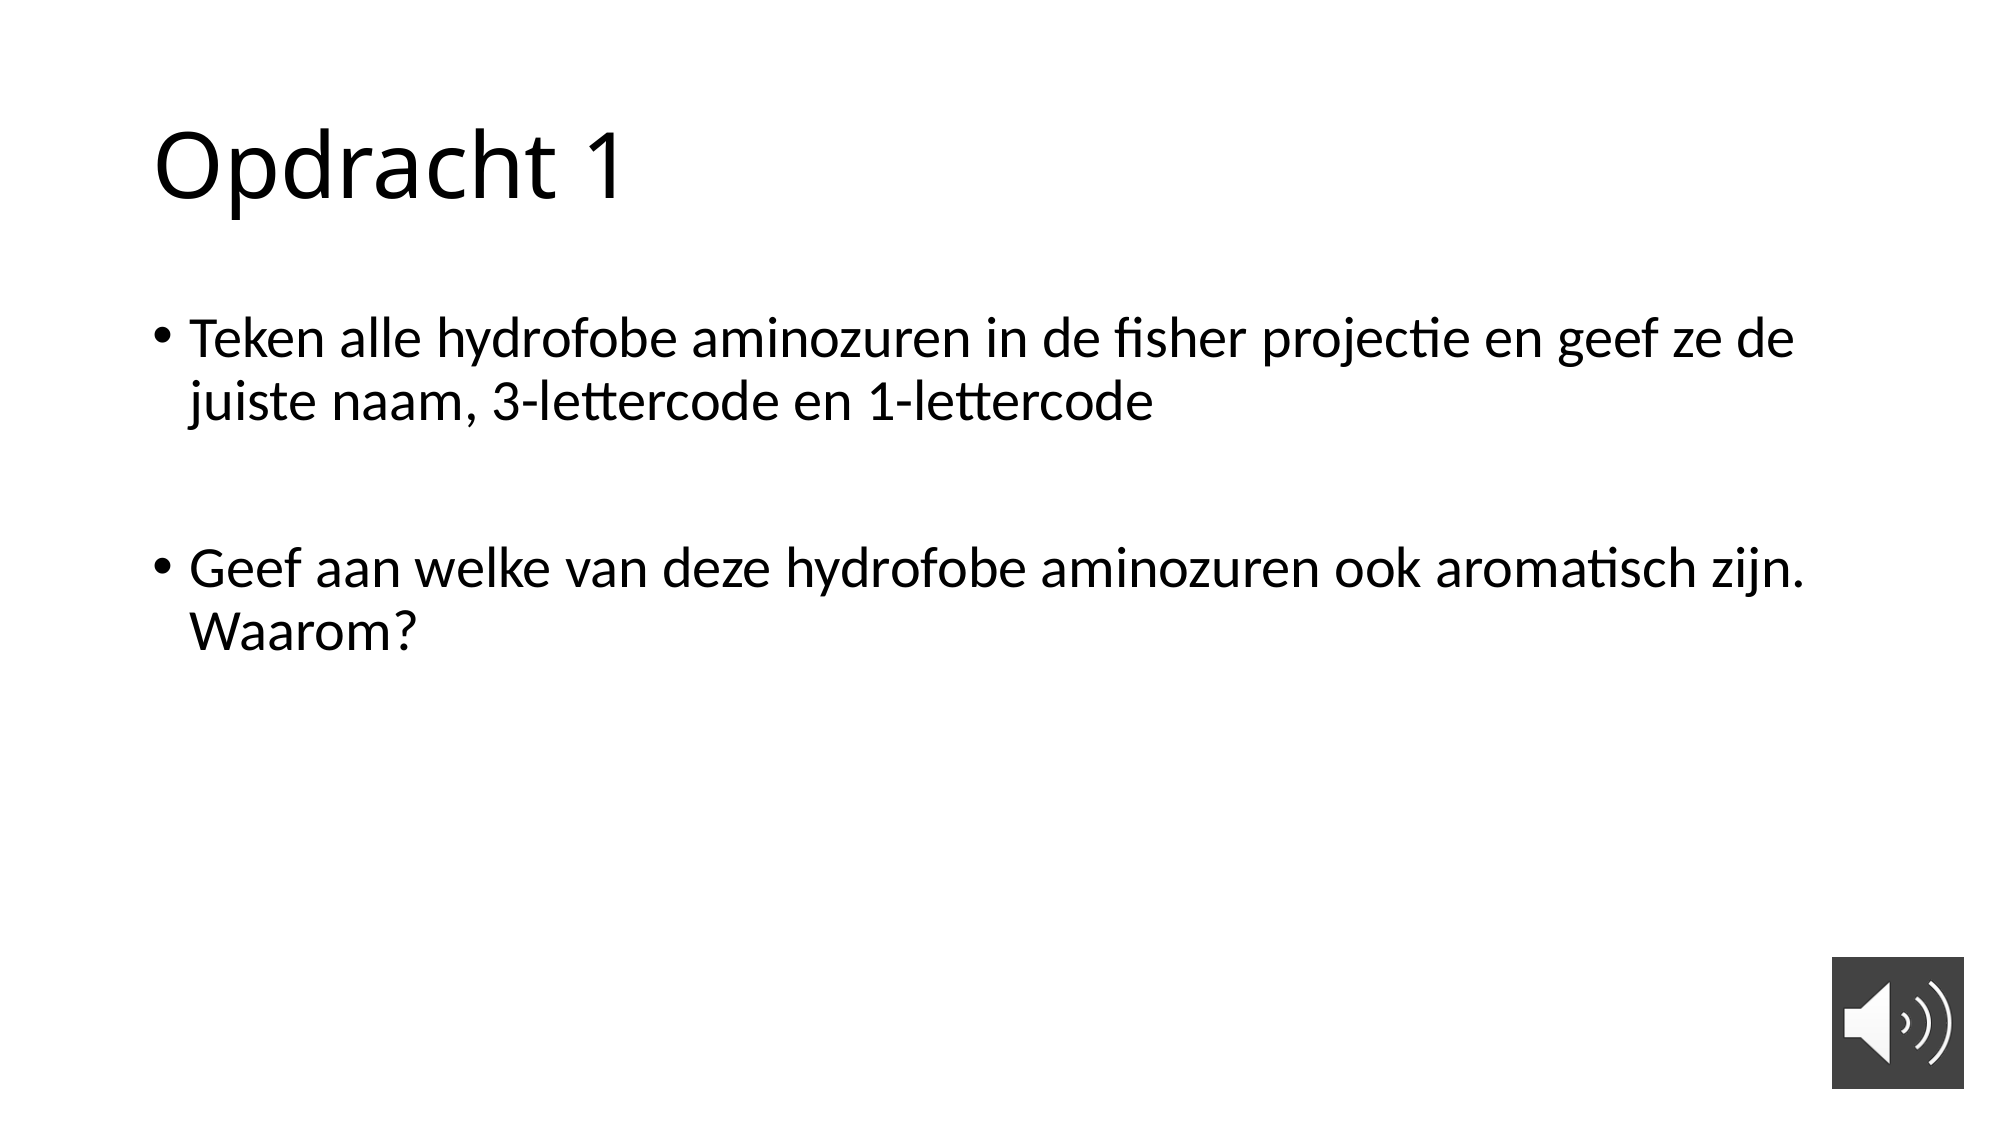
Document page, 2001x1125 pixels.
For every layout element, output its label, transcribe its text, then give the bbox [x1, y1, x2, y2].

list Teken alle hydrofobe aminozuren in de fisher projectie en geef ze de juiste naam, 3-lettercode en 1-lettercode Geef aan welke van deze hydrofobe aminozuren ook aromatisch zijn. Waarom? [137, 299, 1863, 1014]
picture [1831, 956, 1965, 1090]
title Opdracht 1 [137, 59, 1863, 278]
